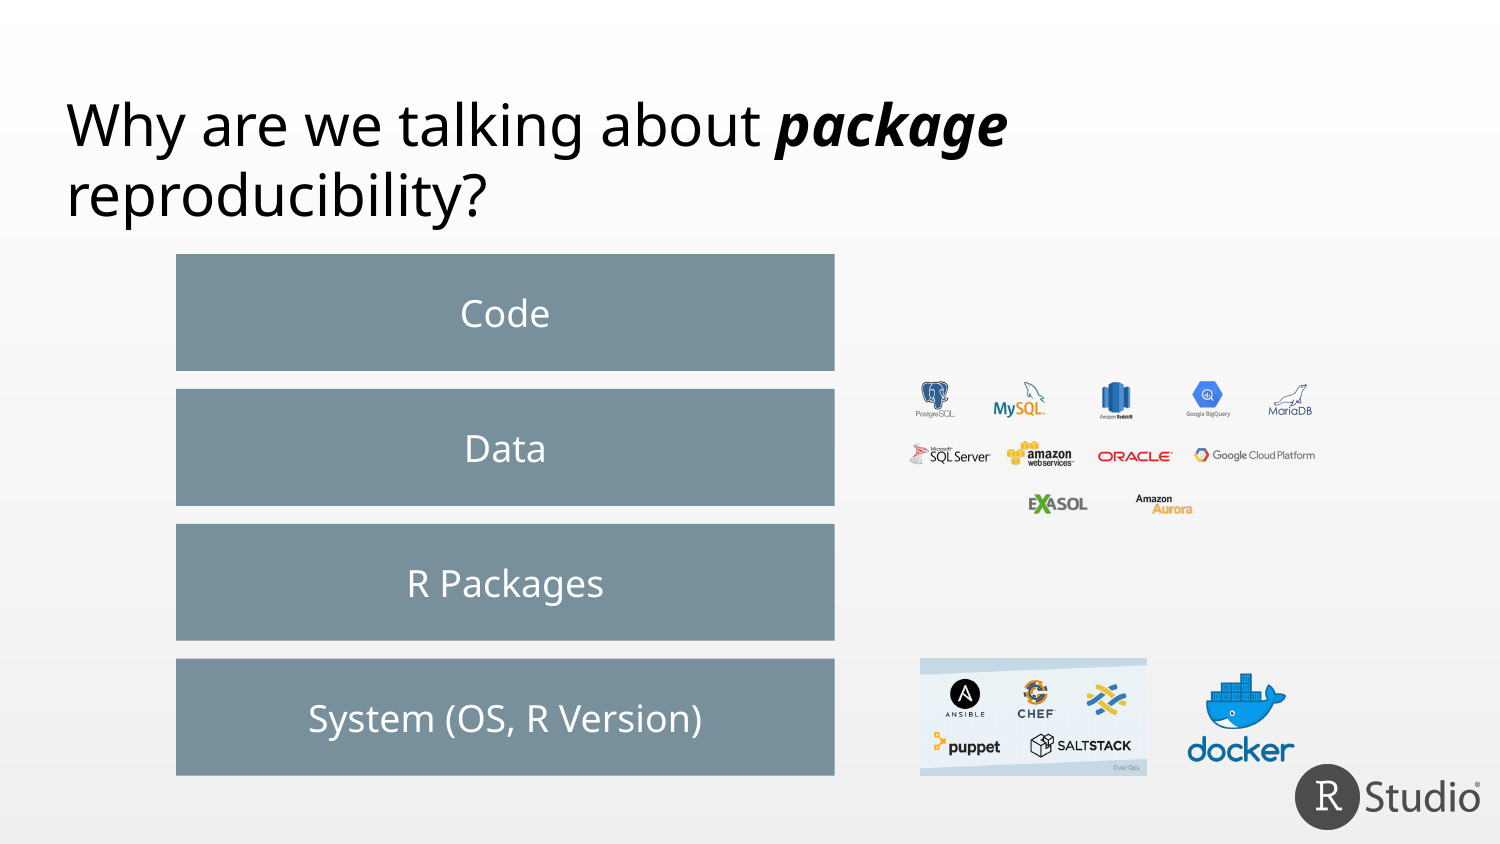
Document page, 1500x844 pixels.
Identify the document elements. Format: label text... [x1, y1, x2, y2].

text_box Code [176, 254, 835, 371]
picture [920, 658, 1147, 776]
text_box System (OS, R Version) [176, 658, 835, 776]
title Why are we talking about package reproducibility? [51, 72, 1449, 167]
picture [1178, 663, 1480, 830]
text_box R Packages [176, 523, 835, 641]
picture [910, 375, 1321, 519]
text_box Data [176, 388, 835, 506]
